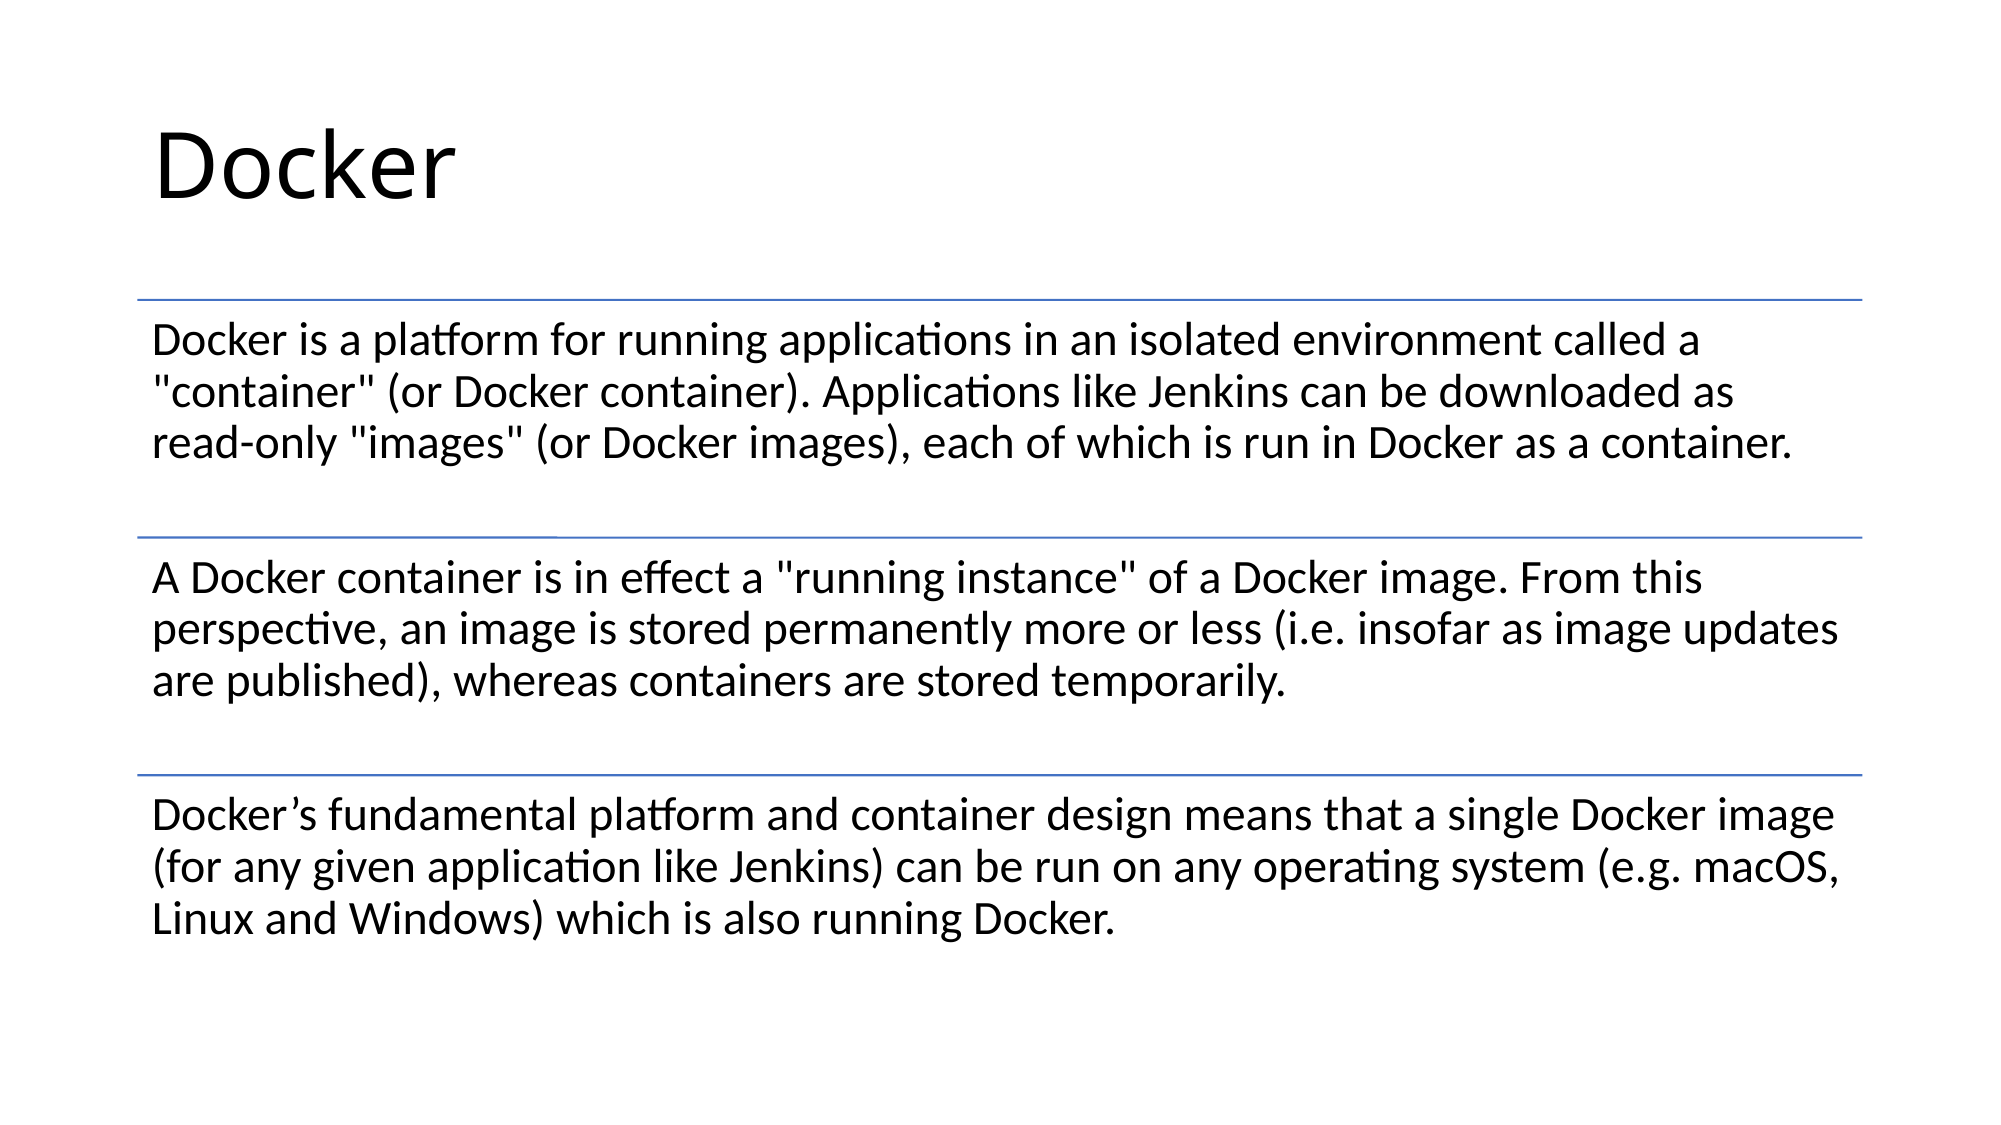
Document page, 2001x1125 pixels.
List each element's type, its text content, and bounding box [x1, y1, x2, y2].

title Docker [137, 59, 1863, 278]
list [137, 299, 1863, 1014]
